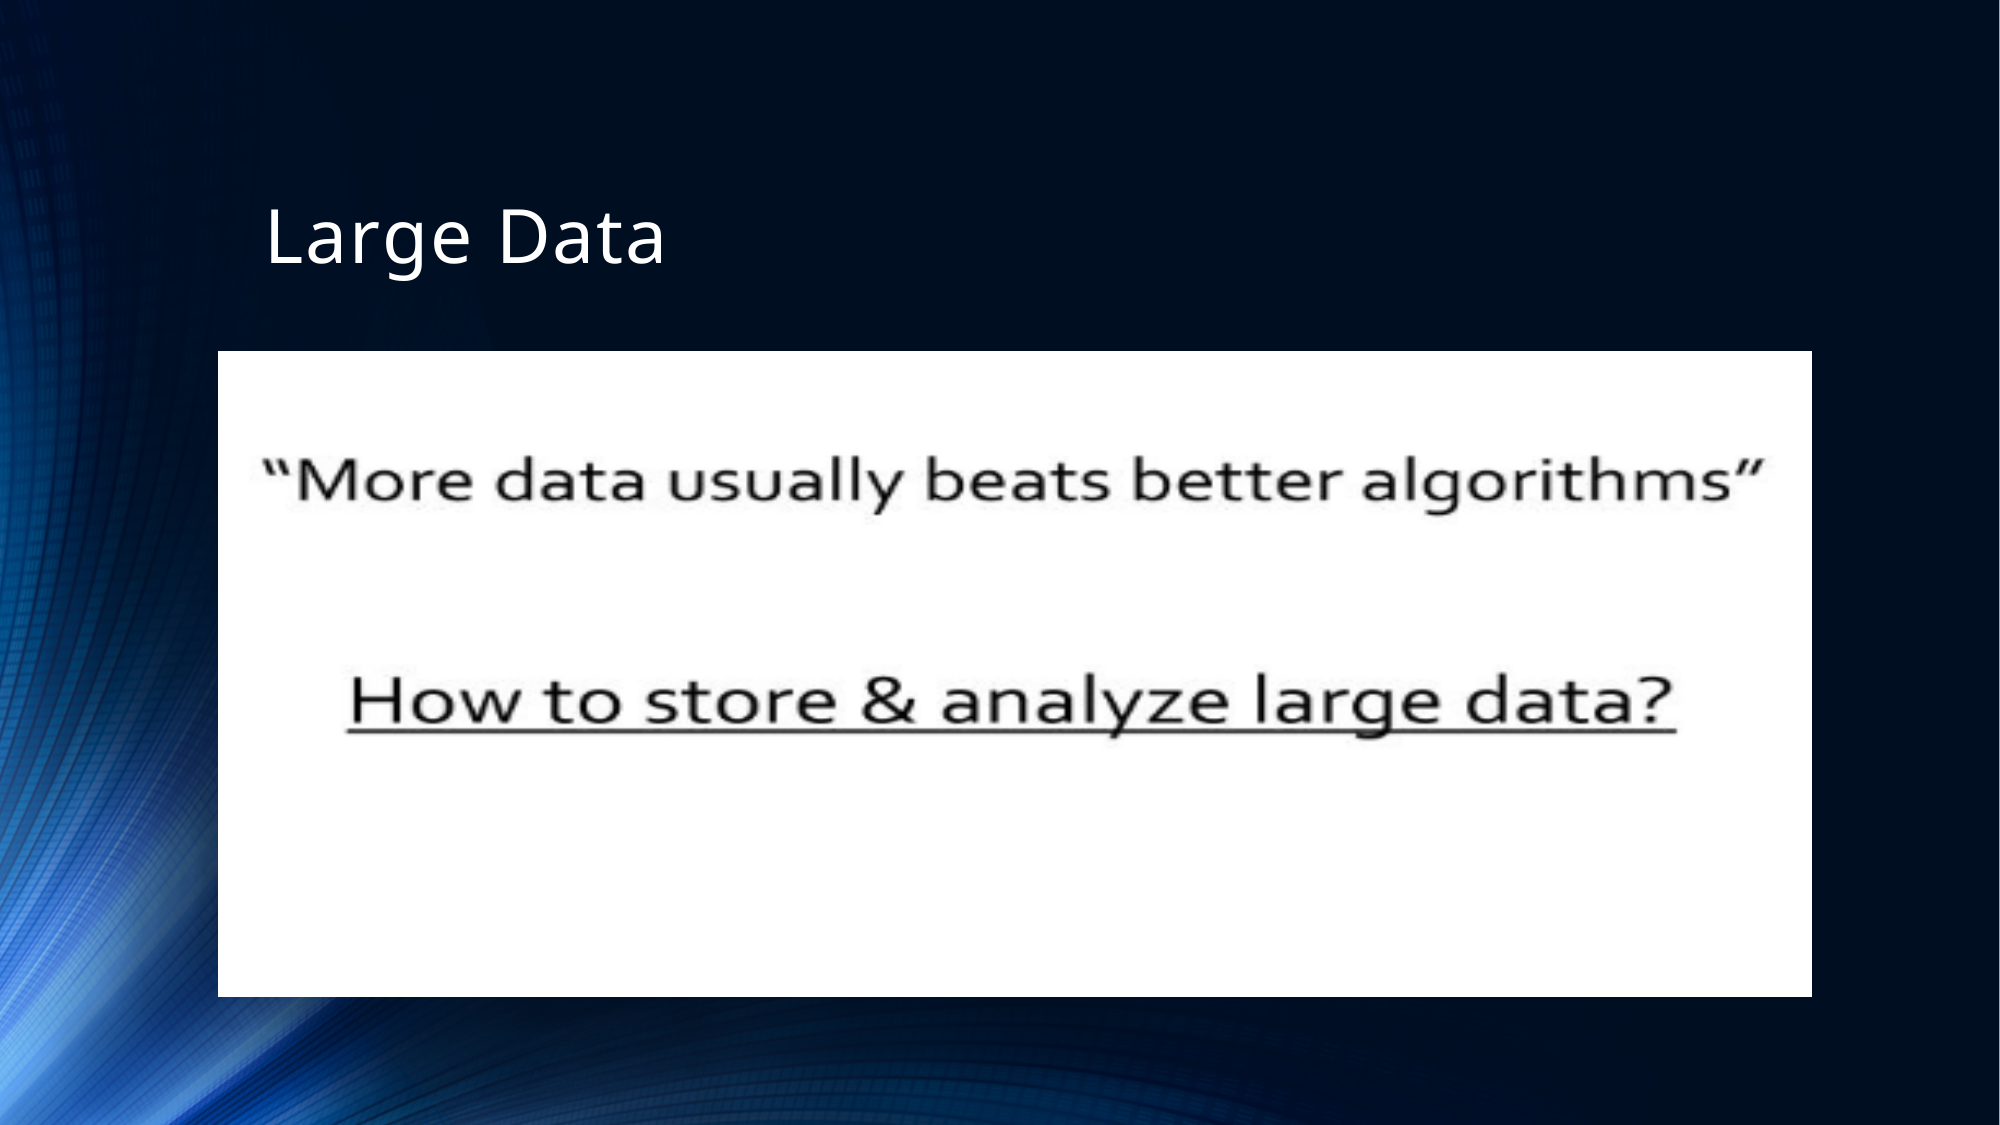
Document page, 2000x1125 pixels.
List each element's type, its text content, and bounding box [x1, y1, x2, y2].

title Large Data [249, 62, 1750, 288]
picture [0, 0, 2000, 1125]
